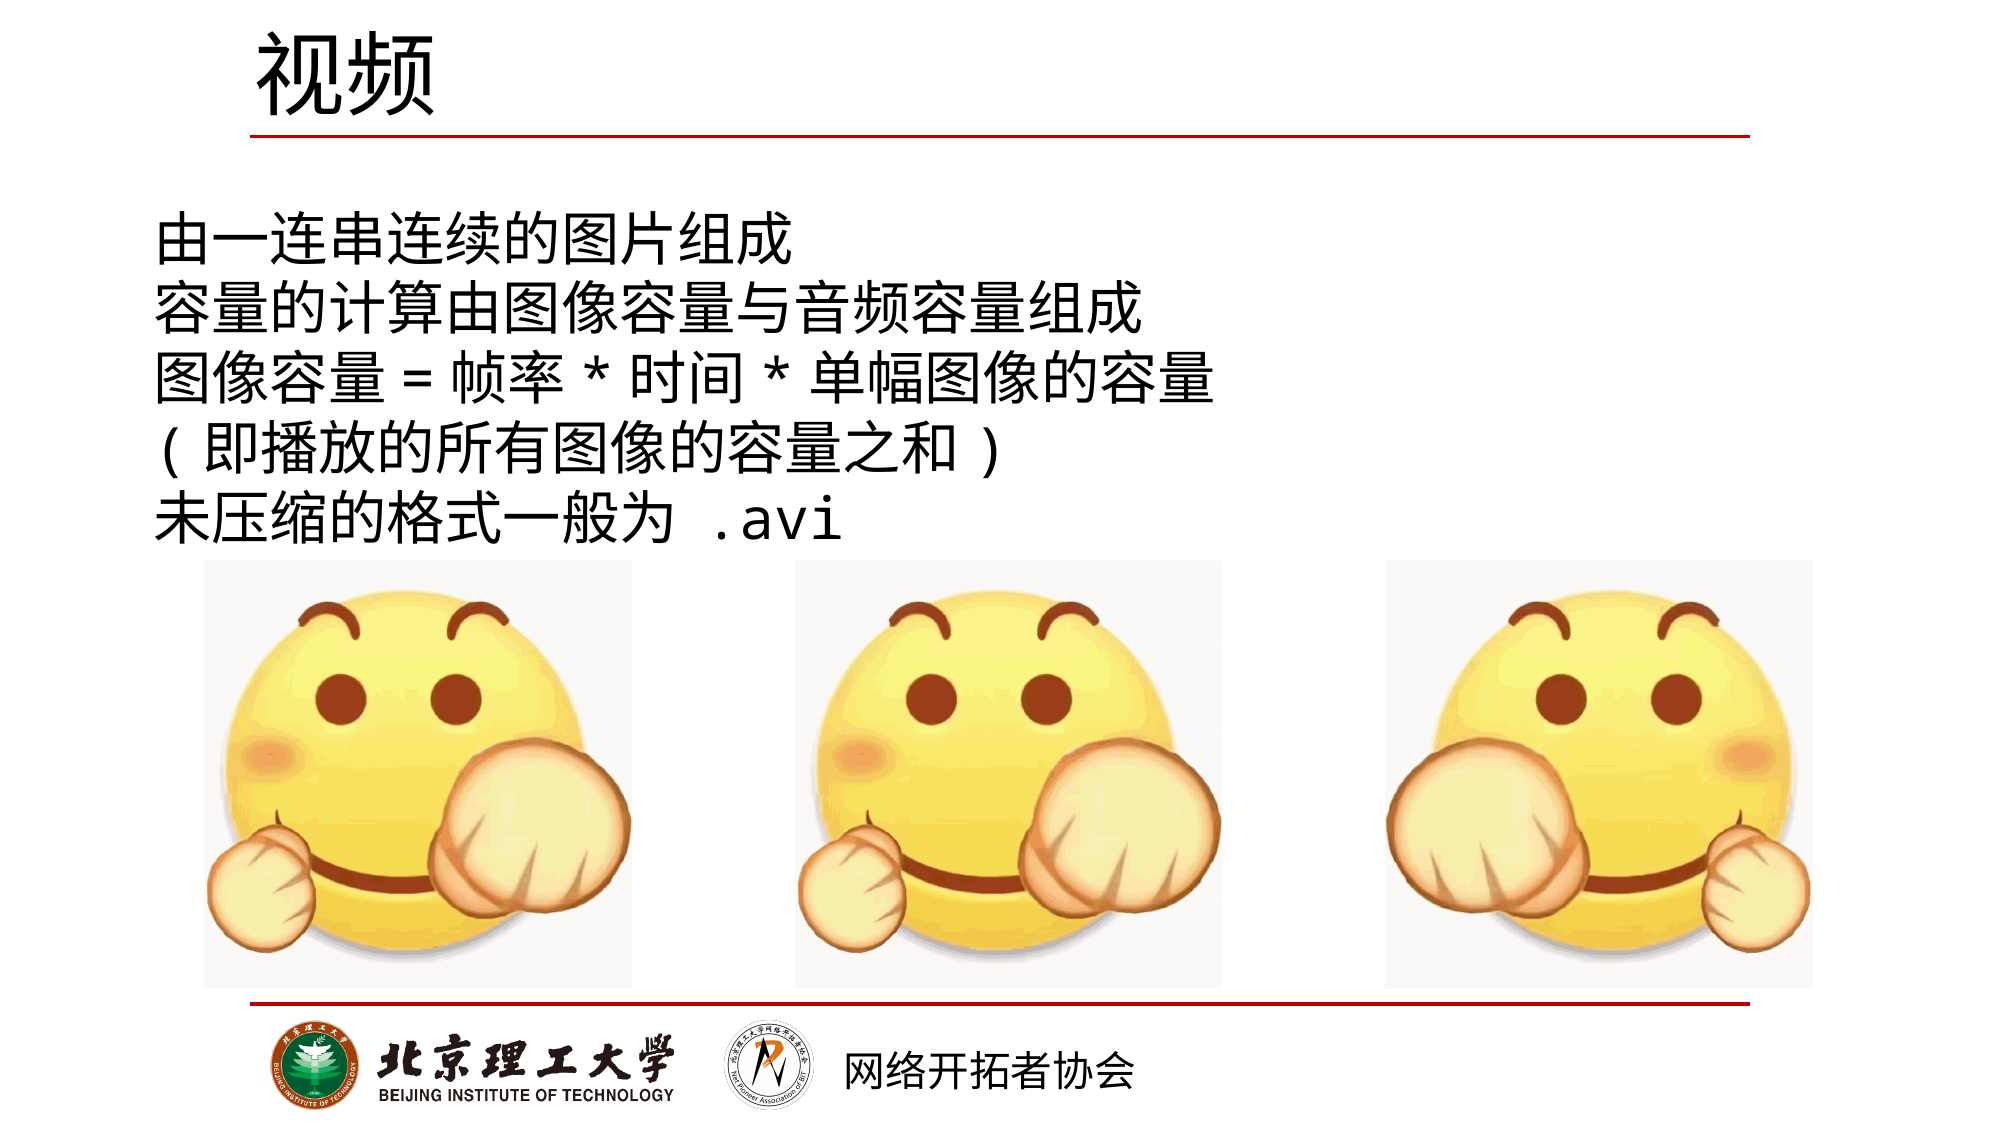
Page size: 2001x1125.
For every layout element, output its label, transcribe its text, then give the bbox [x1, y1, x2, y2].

picture [270, 1020, 674, 1110]
text_box 由一连串连续的图片组成 容量的计算由图像容量与音频容量组成 图像容量=帧率*时间*单幅图像的容量 (即播放的所有图像的容量之和) 未压缩的格式一般为 .avi [138, 194, 1389, 559]
text_box 网络开拓者协会 [828, 1037, 1402, 1102]
picture [204, 560, 632, 988]
text_box 视频 [238, 9, 1355, 135]
picture [1385, 560, 1813, 988]
picture [795, 560, 1222, 988]
picture [724, 1020, 814, 1110]
